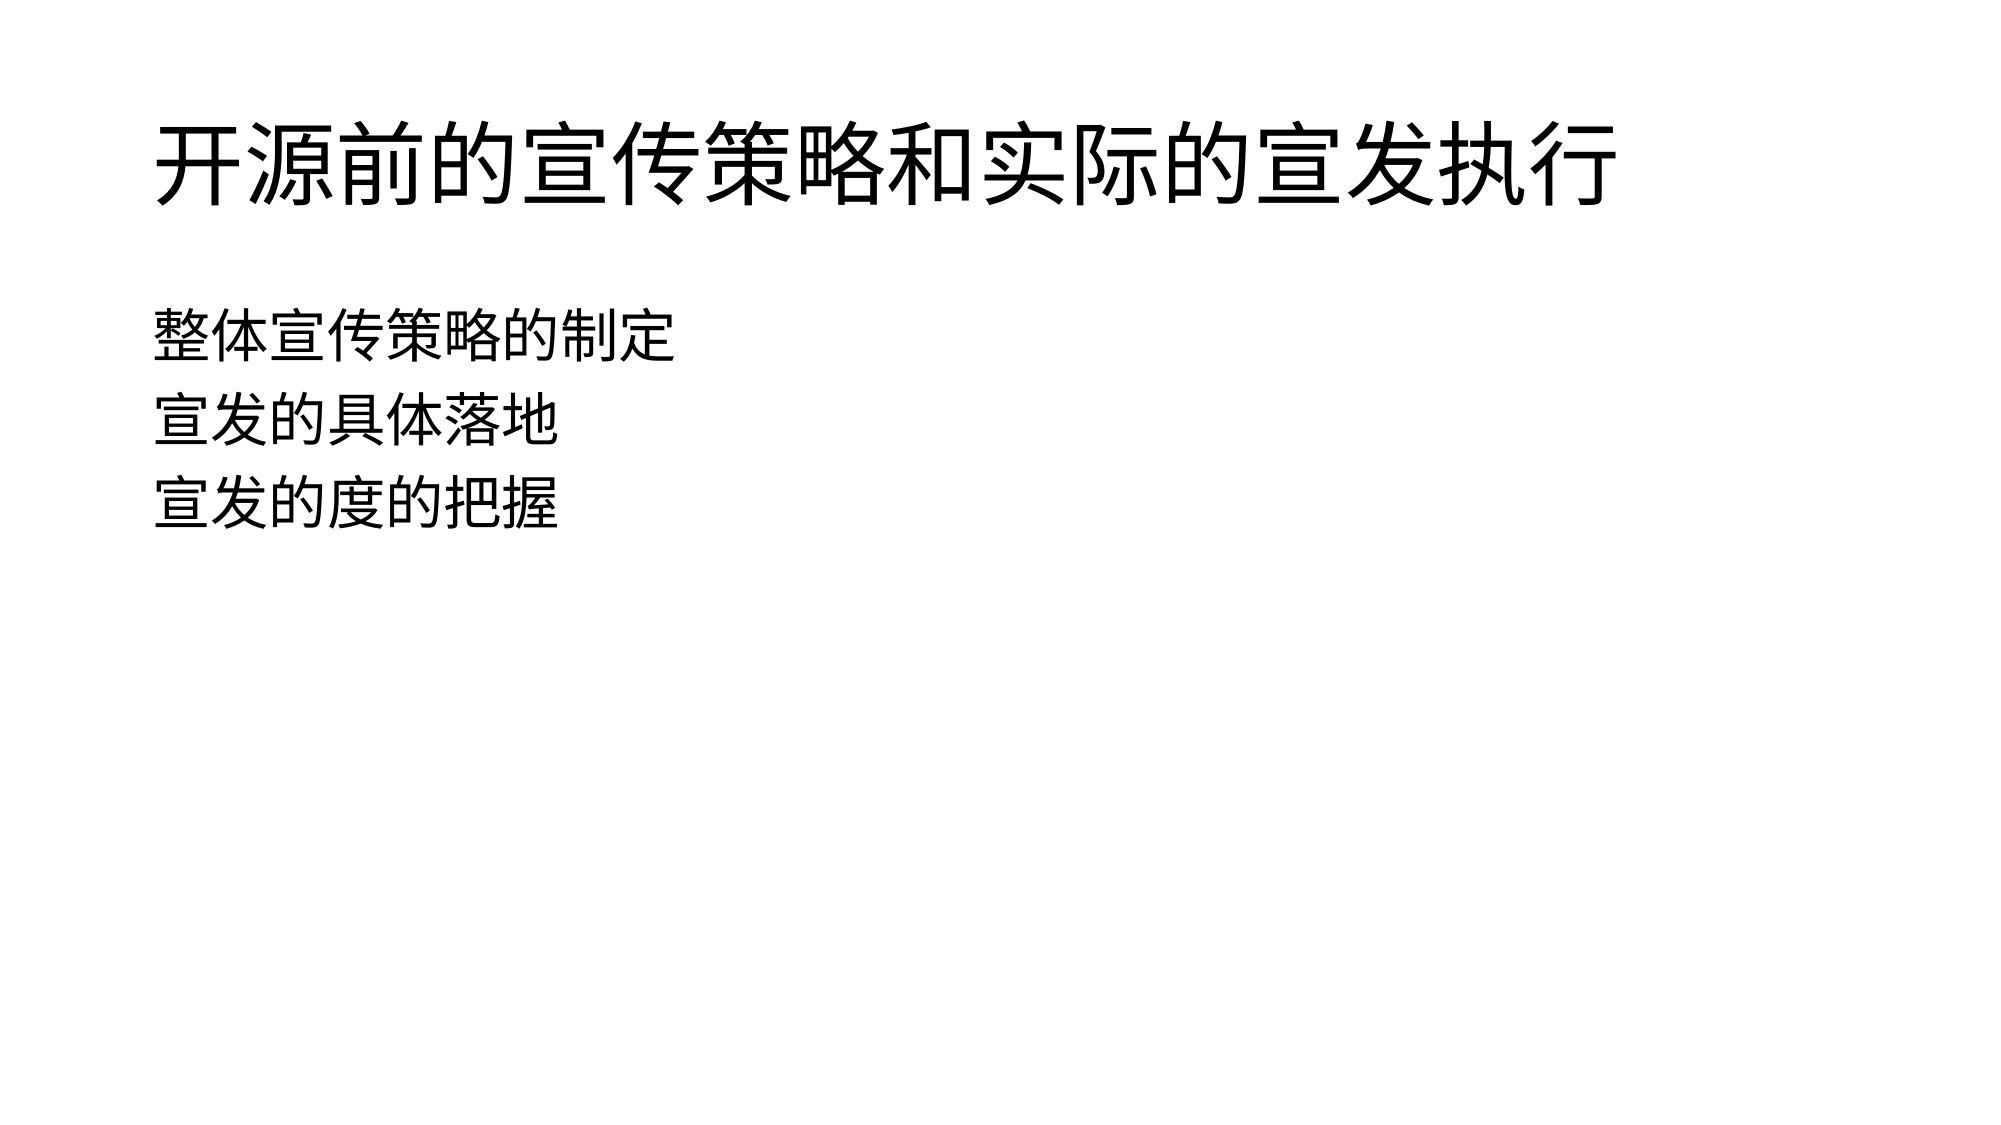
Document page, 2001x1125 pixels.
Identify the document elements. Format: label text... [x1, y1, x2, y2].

title 开源前的宣传策略和实际的宣发执行 [137, 59, 1863, 278]
list 整体宣传策略的制定 宣发的具体落地 宣发的度的把握 [137, 299, 1863, 1014]
